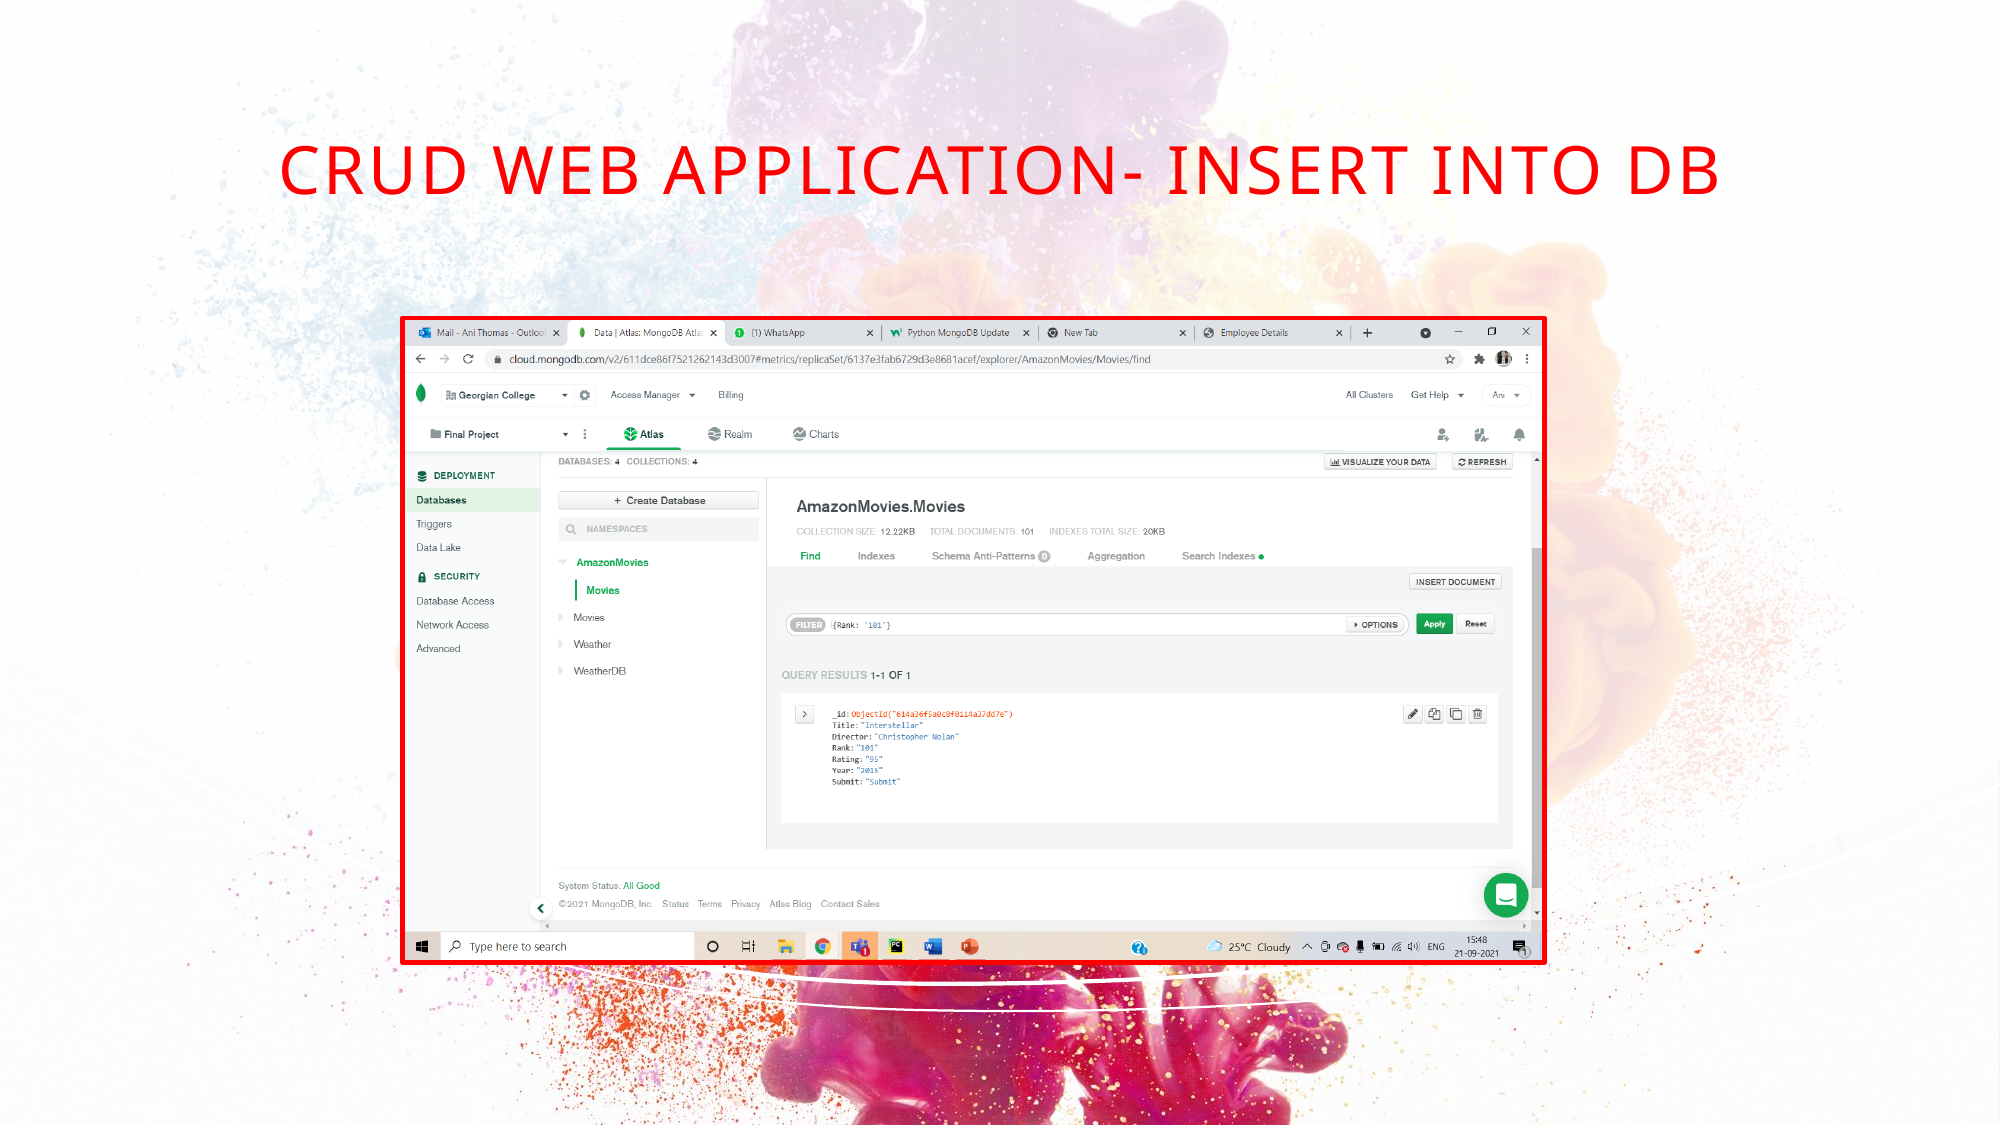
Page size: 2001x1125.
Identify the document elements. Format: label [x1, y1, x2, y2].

picture [0, 0, 2000, 1125]
list [404, 319, 1543, 961]
